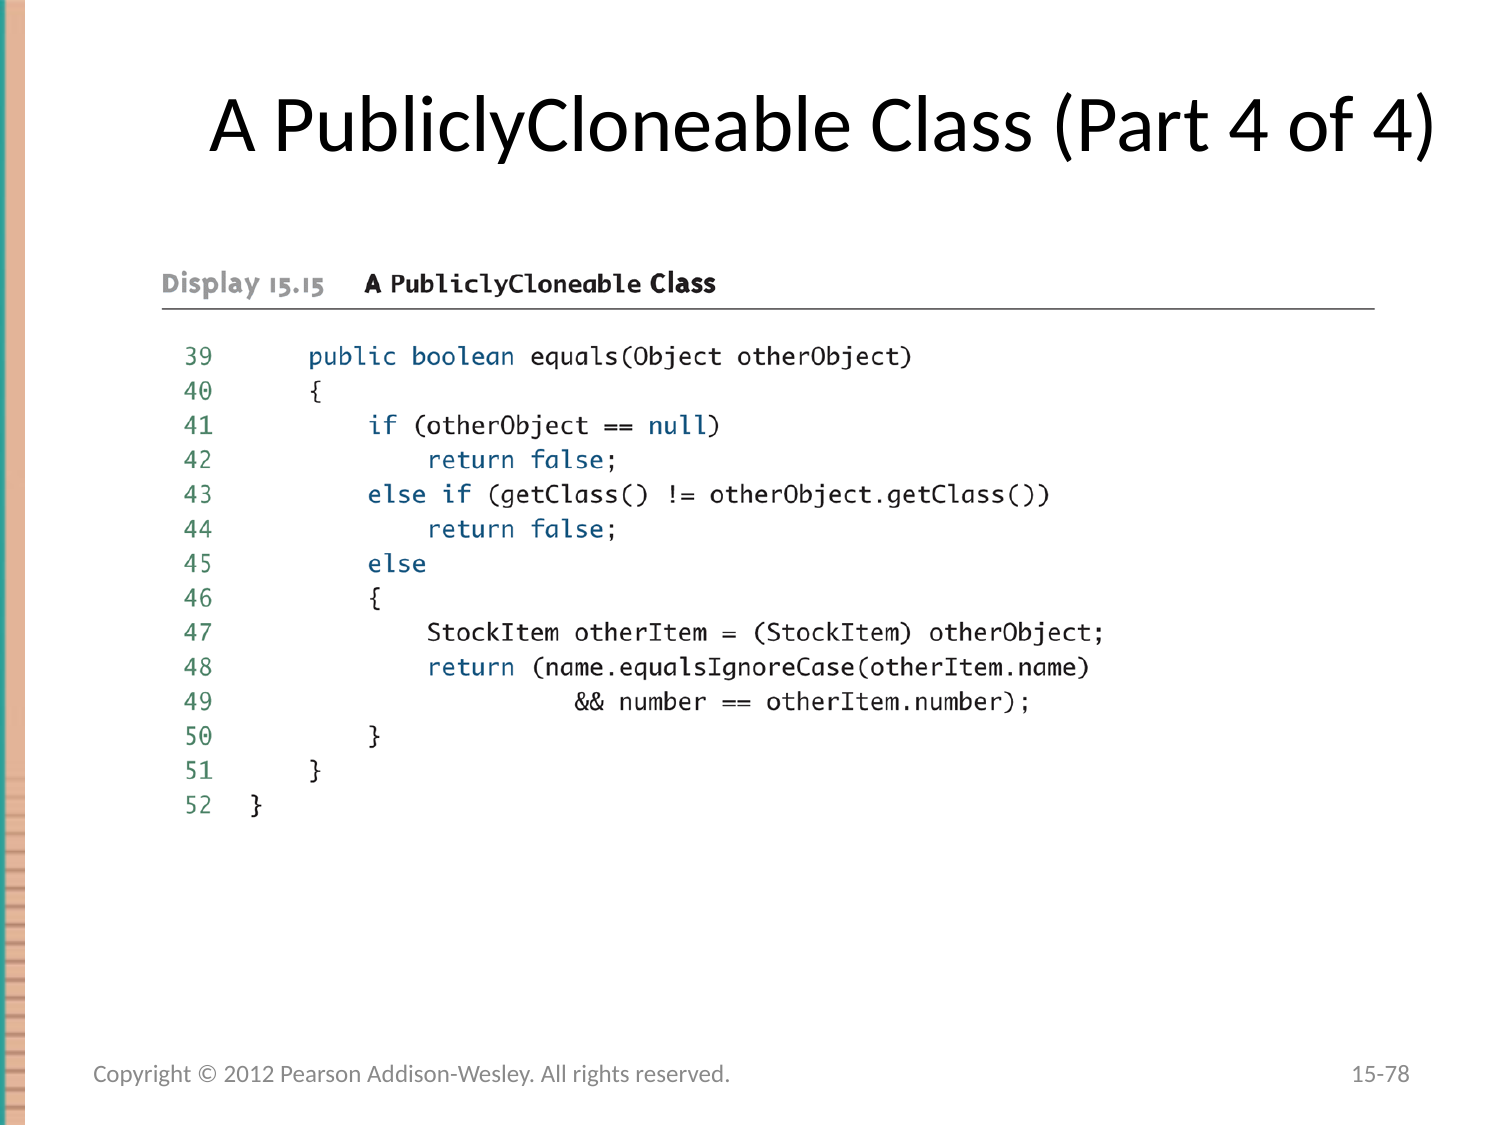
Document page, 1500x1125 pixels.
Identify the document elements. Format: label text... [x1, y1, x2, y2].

footer Copyright © 2012 Pearson Addison-Wesley. All rights reserved. [75, 1042, 750, 1103]
slide_number 15-78 [1074, 1042, 1425, 1103]
picture [0, 0, 25, 1125]
picture [130, 256, 1407, 831]
title A PubliclyCloneable Class (Part 4 of 4) [149, 24, 1500, 213]
